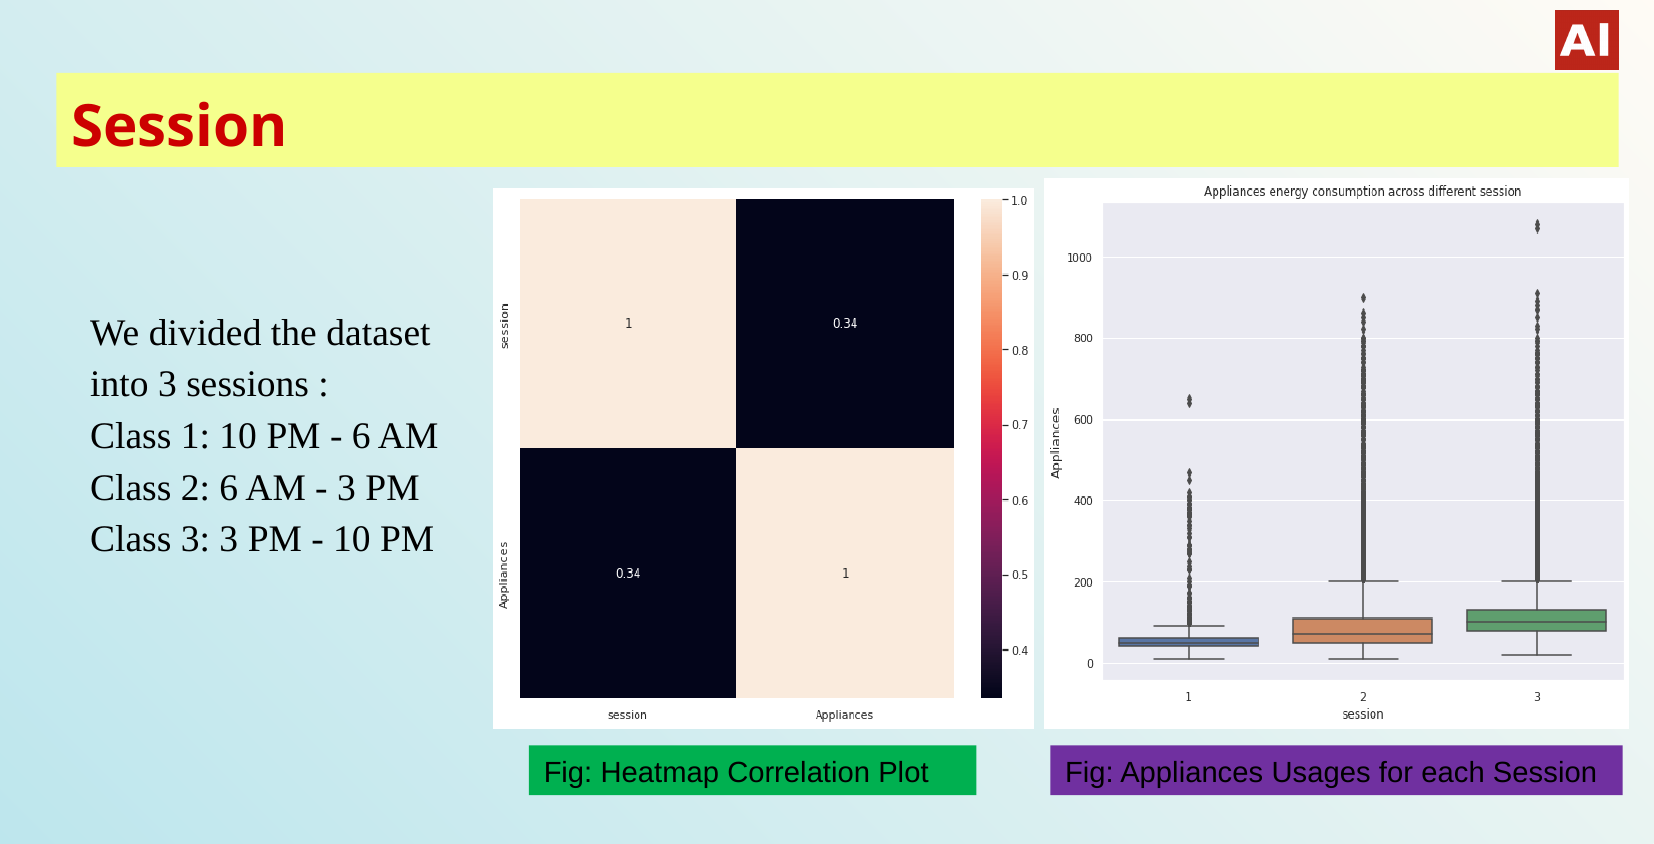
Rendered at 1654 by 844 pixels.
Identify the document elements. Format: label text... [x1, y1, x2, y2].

text_box Fig: Heatmap Correlation Plot [528, 745, 977, 796]
picture [1044, 178, 1629, 729]
list We divided the dataset into 3 sessions : Class 1: 10 PM - 6 AM Class 2: 6 AM - 3 PM Class 3: 3 PM - 10 PM [56, 189, 491, 729]
text_box Fig: Appliances Usages for each Session [1050, 745, 1623, 796]
picture [1555, 10, 1619, 70]
picture [493, 188, 1034, 729]
title Session [56, 72, 1619, 167]
